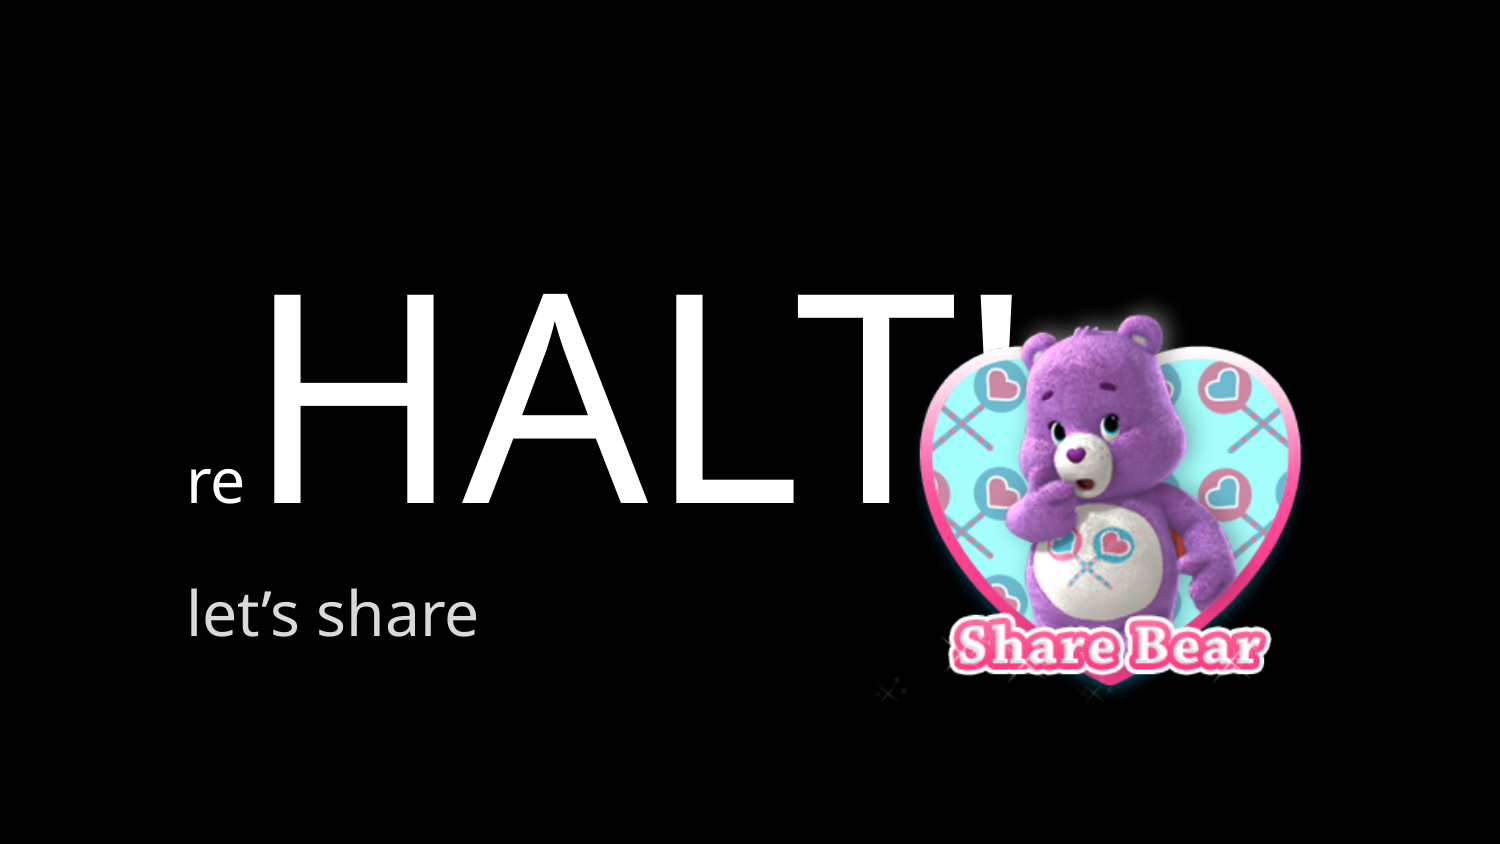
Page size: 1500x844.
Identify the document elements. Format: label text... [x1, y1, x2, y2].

picture [872, 286, 1343, 756]
list reHALT! let’s share [171, 196, 1425, 808]
